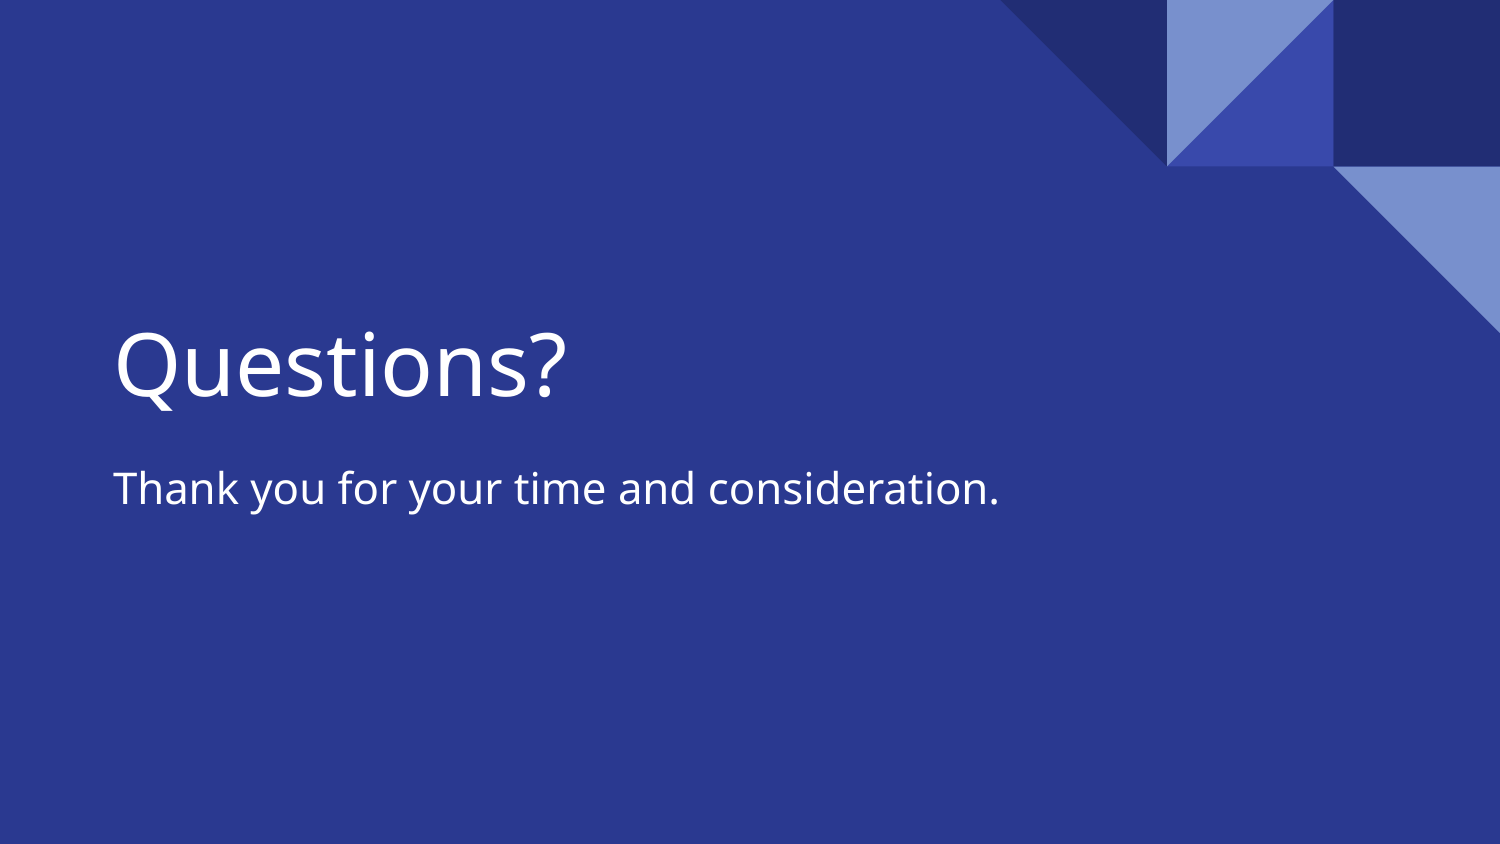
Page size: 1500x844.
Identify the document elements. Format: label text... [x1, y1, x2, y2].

title Questions? [98, 291, 1447, 429]
subtitle Thank you for your time and consideration. [98, 445, 1447, 517]
